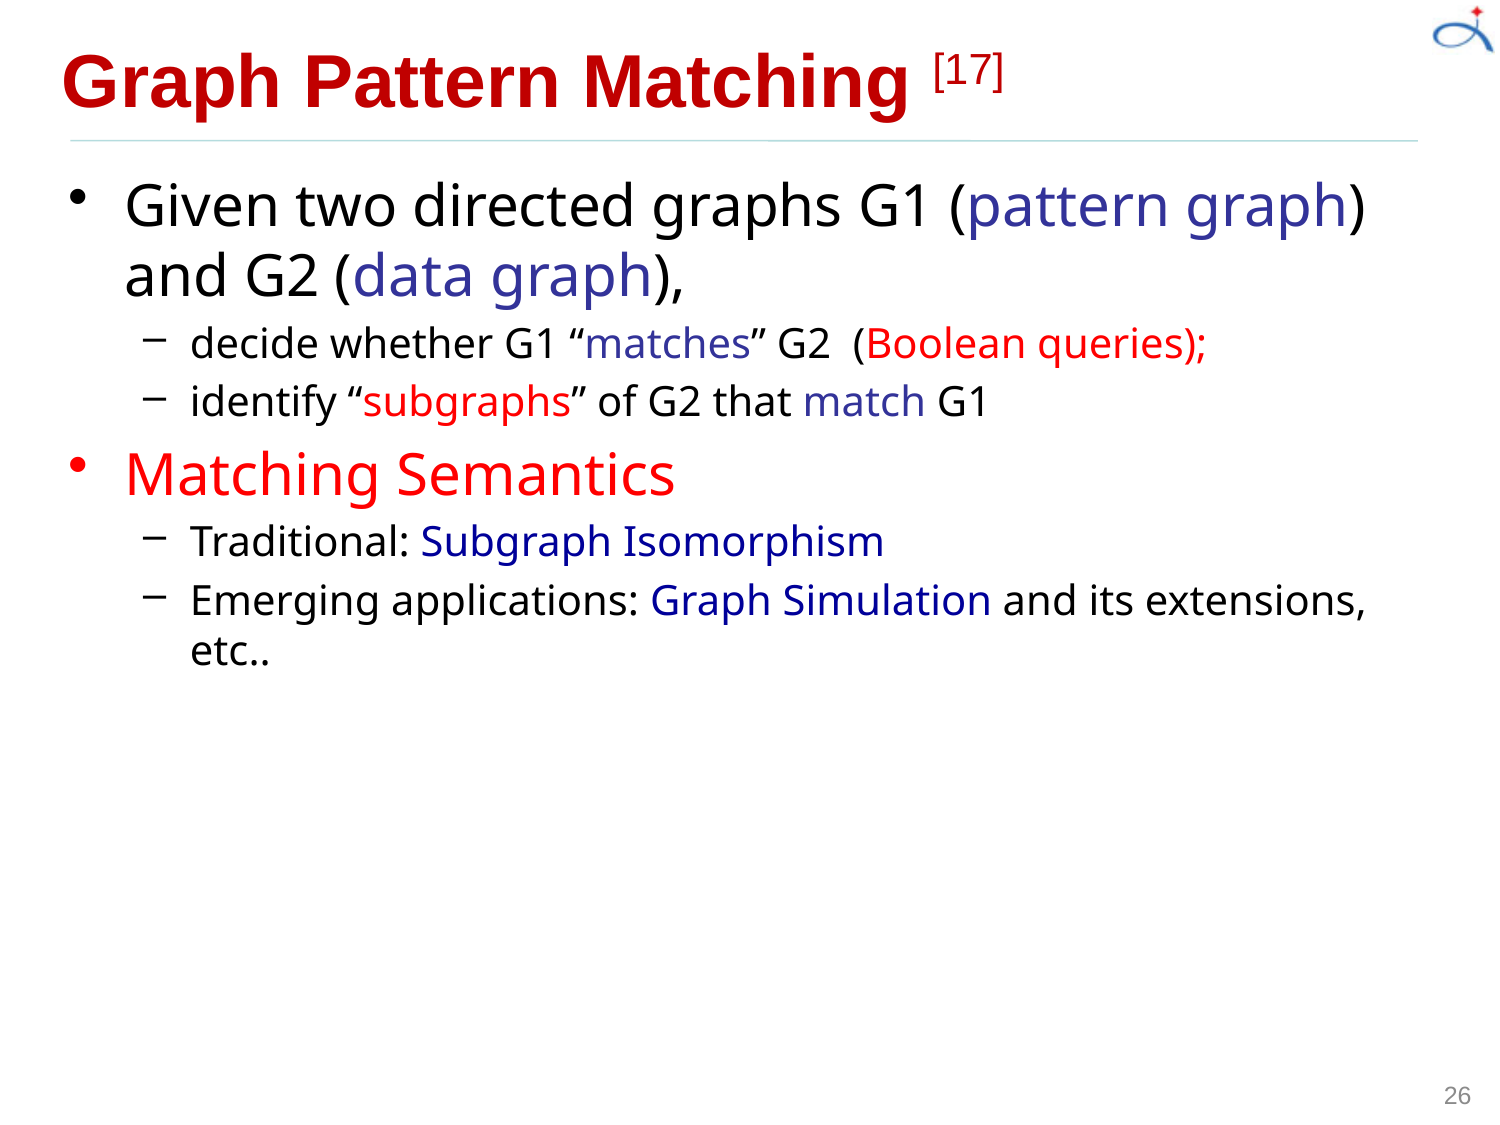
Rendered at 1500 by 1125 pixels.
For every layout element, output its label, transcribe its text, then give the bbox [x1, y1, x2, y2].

list Given two directed graphs G1 (pattern graph) and G2 (data graph), decide whether G1 “matches” G2 (Boolean queries); identify “subgraphs” of G2 that match G1 Matching Semantics Traditional: Subgraph Isomorphism Emerging applications: Graph Simulation and its extensions, etc.. [52, 160, 1448, 686]
title Graph Pattern Matching [17] [46, 11, 1419, 143]
slide_number 26 [1136, 1065, 1487, 1125]
picture [1432, 5, 1495, 55]
